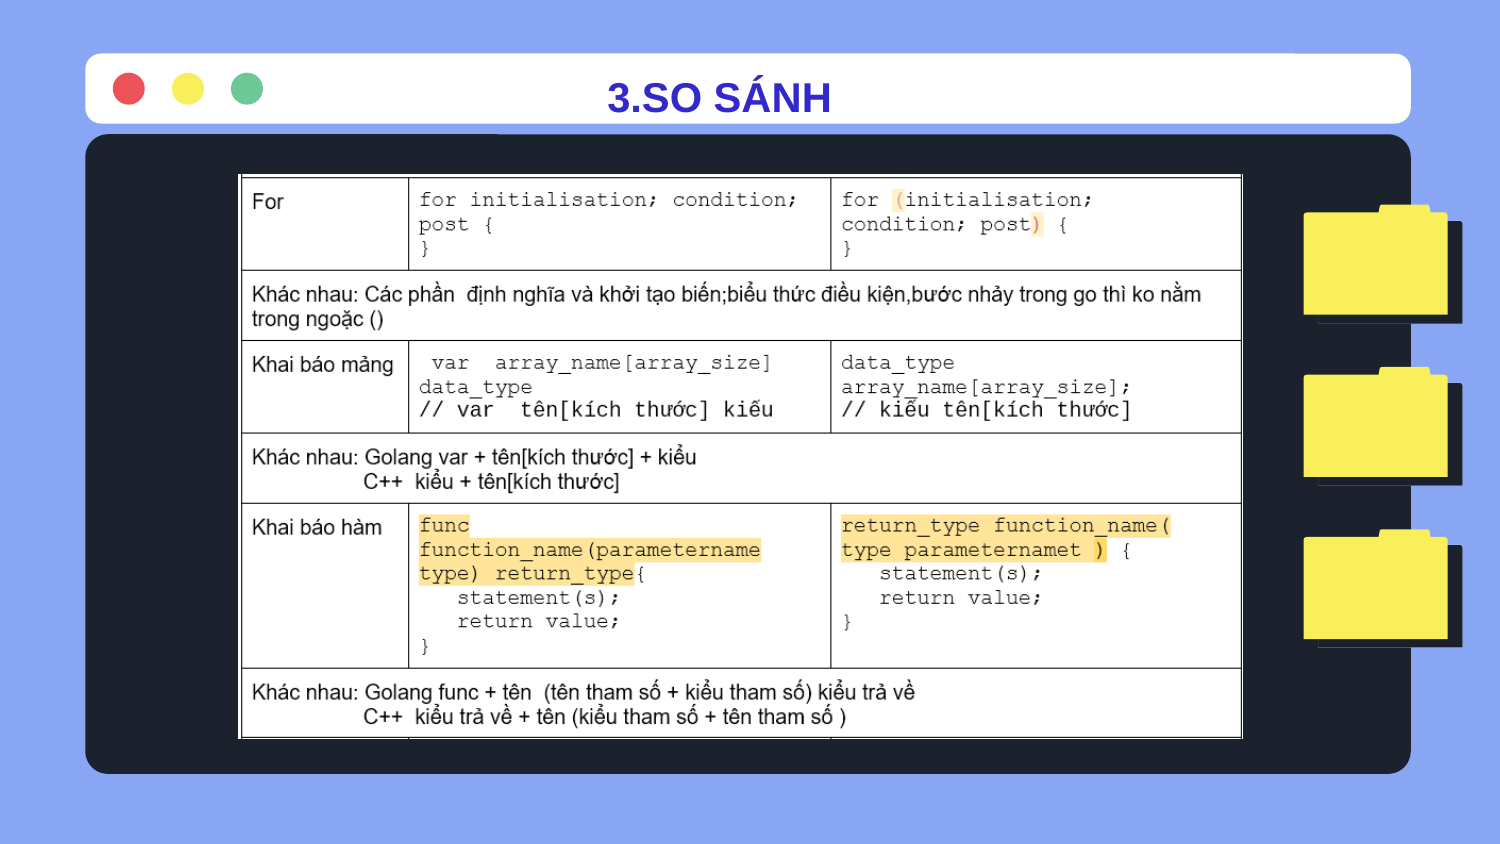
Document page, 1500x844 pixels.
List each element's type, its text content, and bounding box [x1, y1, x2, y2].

picture [238, 173, 1244, 739]
text_box 3.SO SÁNH [523, 63, 917, 128]
